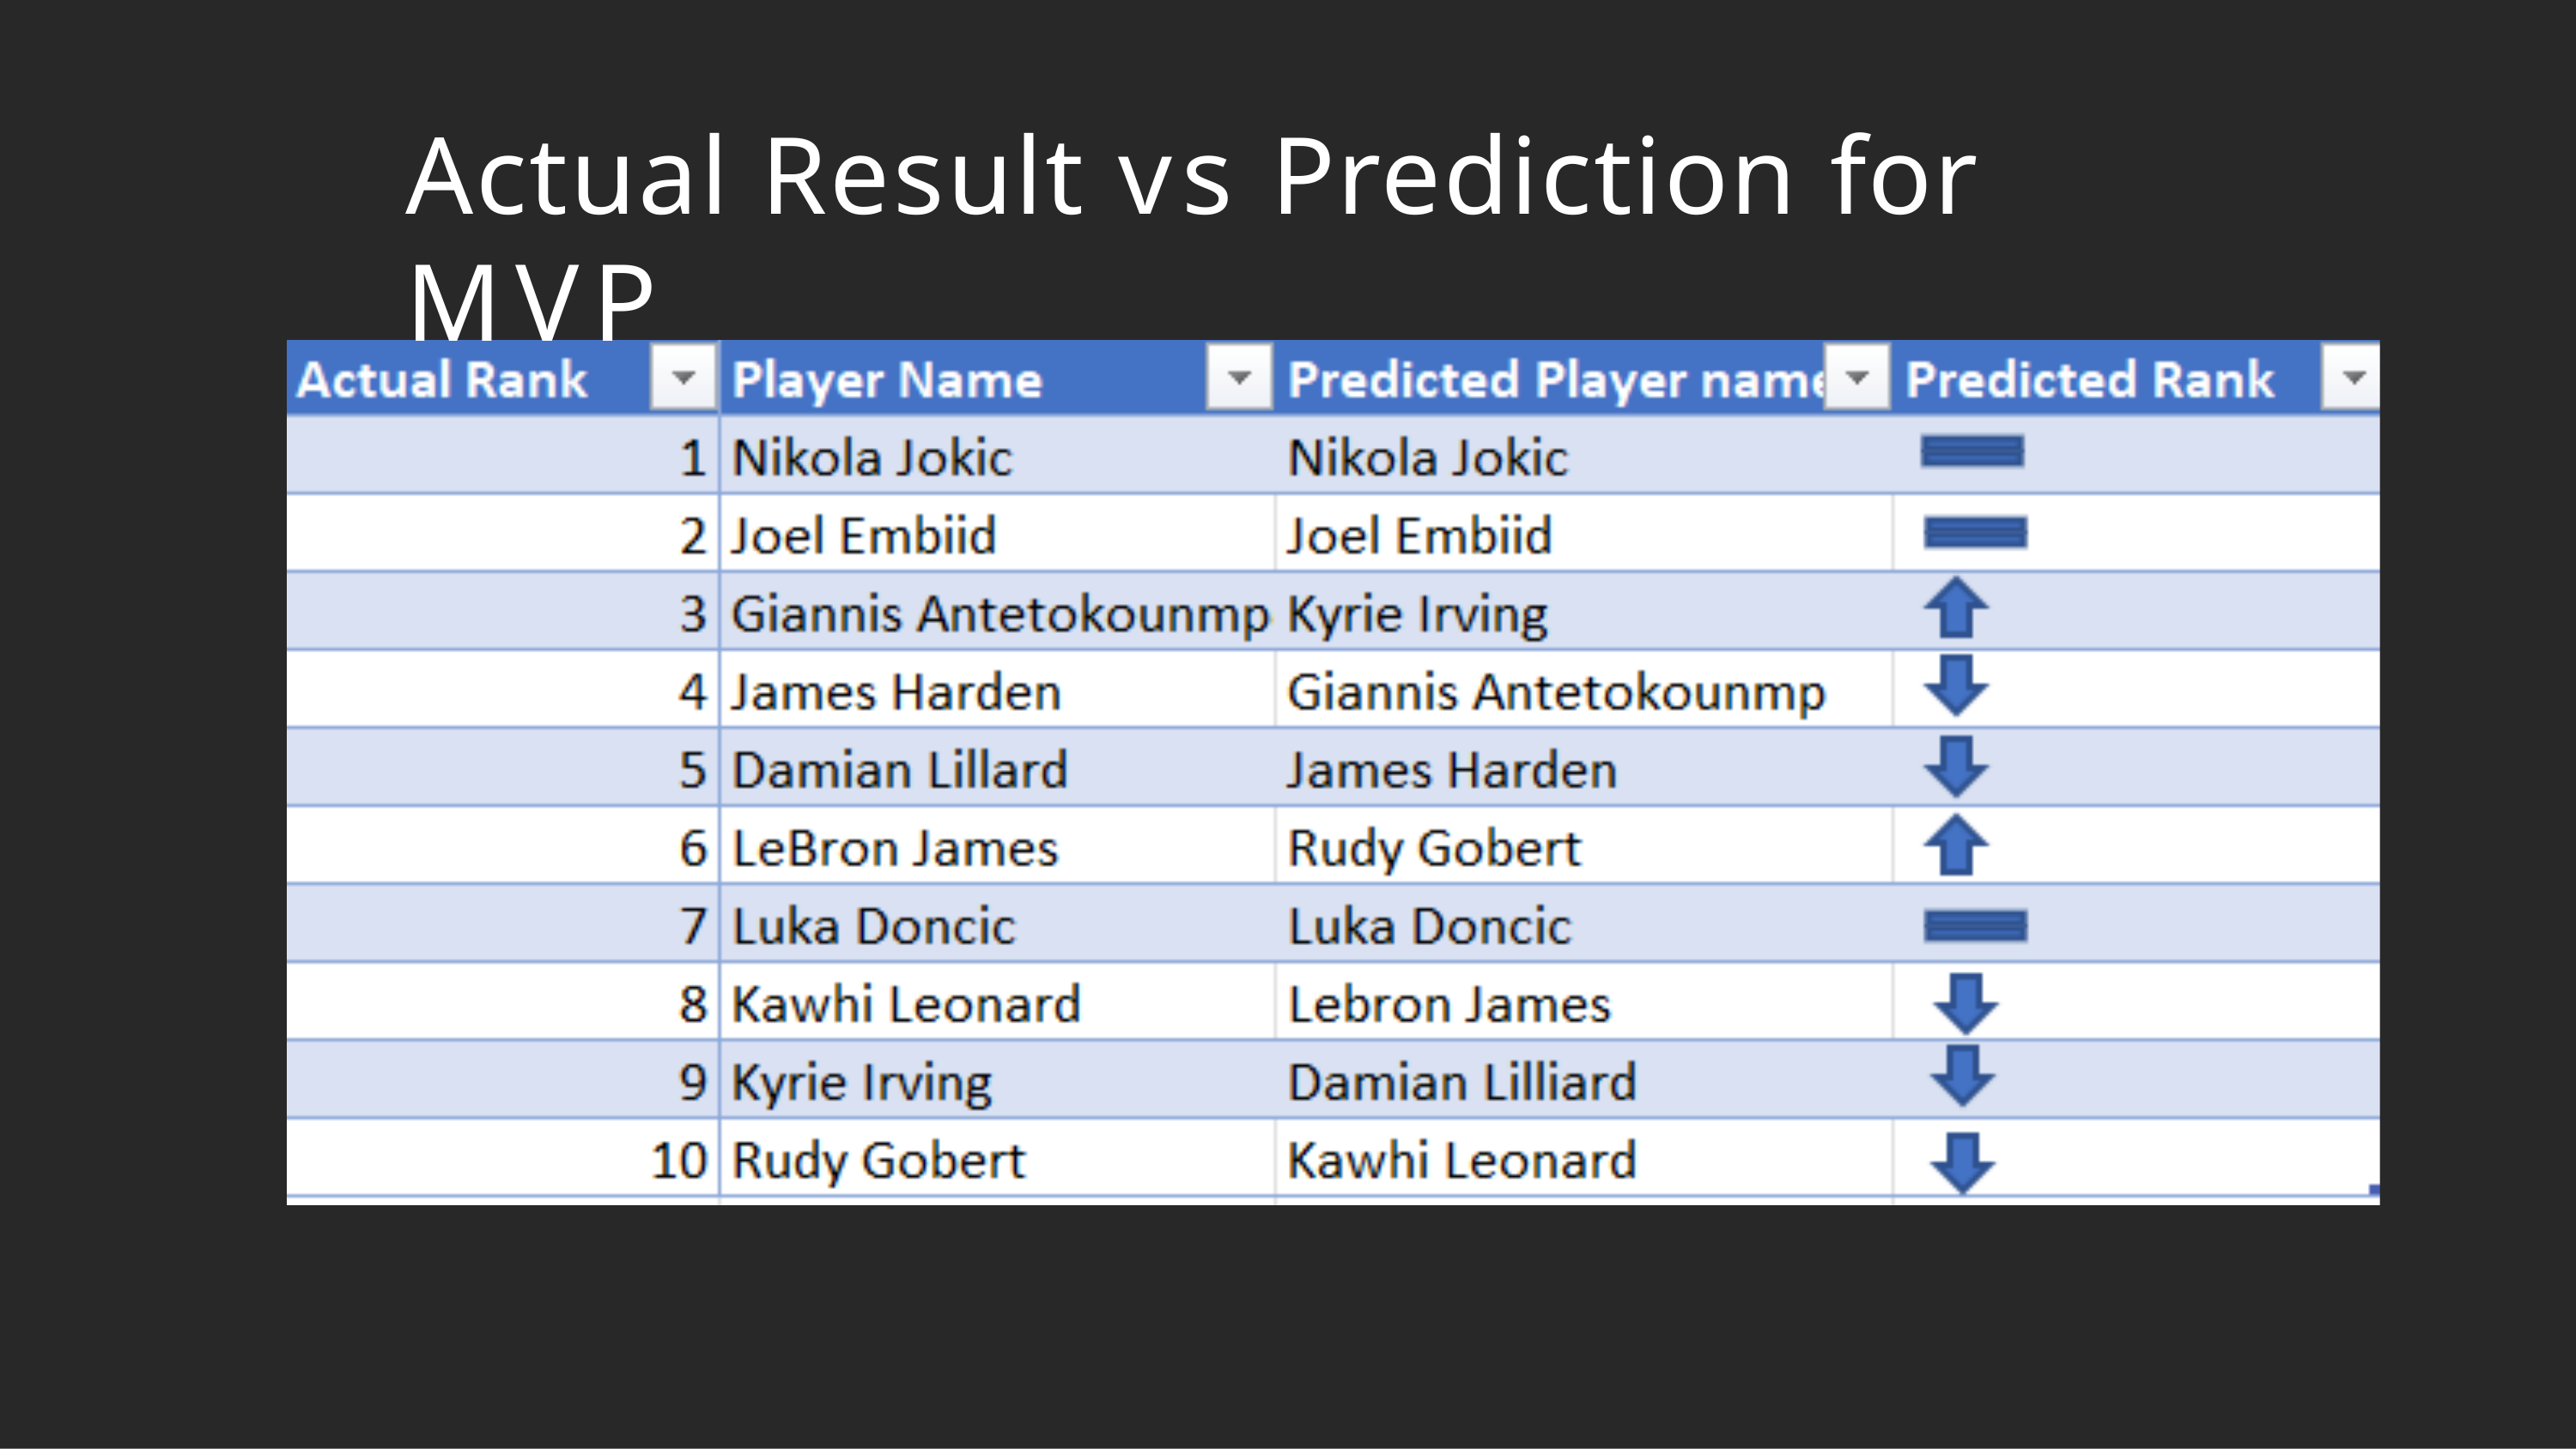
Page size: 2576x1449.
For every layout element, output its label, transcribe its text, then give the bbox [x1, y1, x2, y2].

text_box [287, 340, 2380, 1205]
title Actual Result vs Prediction for MVP [379, 105, 2197, 363]
